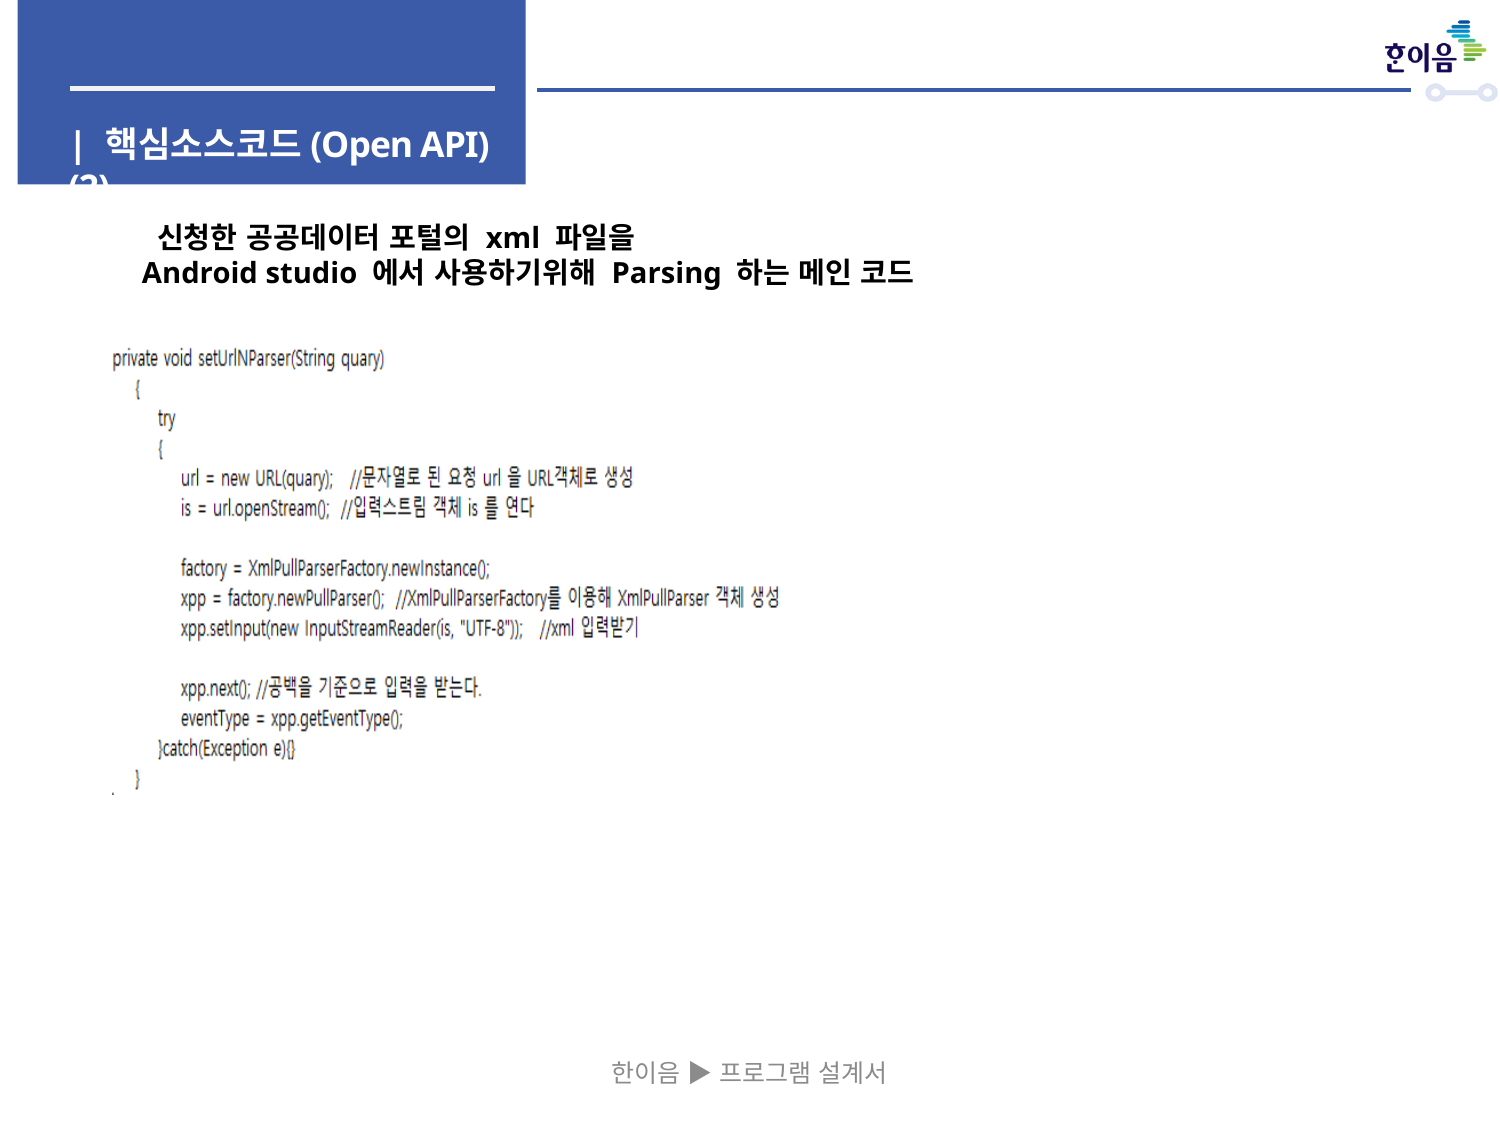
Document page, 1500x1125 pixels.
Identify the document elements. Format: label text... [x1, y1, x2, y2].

picture [1376, 12, 1498, 105]
picture [109, 345, 875, 795]
text_box 신청한 공공데이터 포털의 xml 파일을 Android studio 에서 사용하기위해 Parsing 하는 메인 코드 [127, 212, 1373, 297]
text_box | 핵심소스코드(Open API)(2) [53, 115, 538, 160]
text_box [17, 0, 527, 185]
footer 한이음 ▶ 프로그램 설계서 [512, 1042, 988, 1103]
